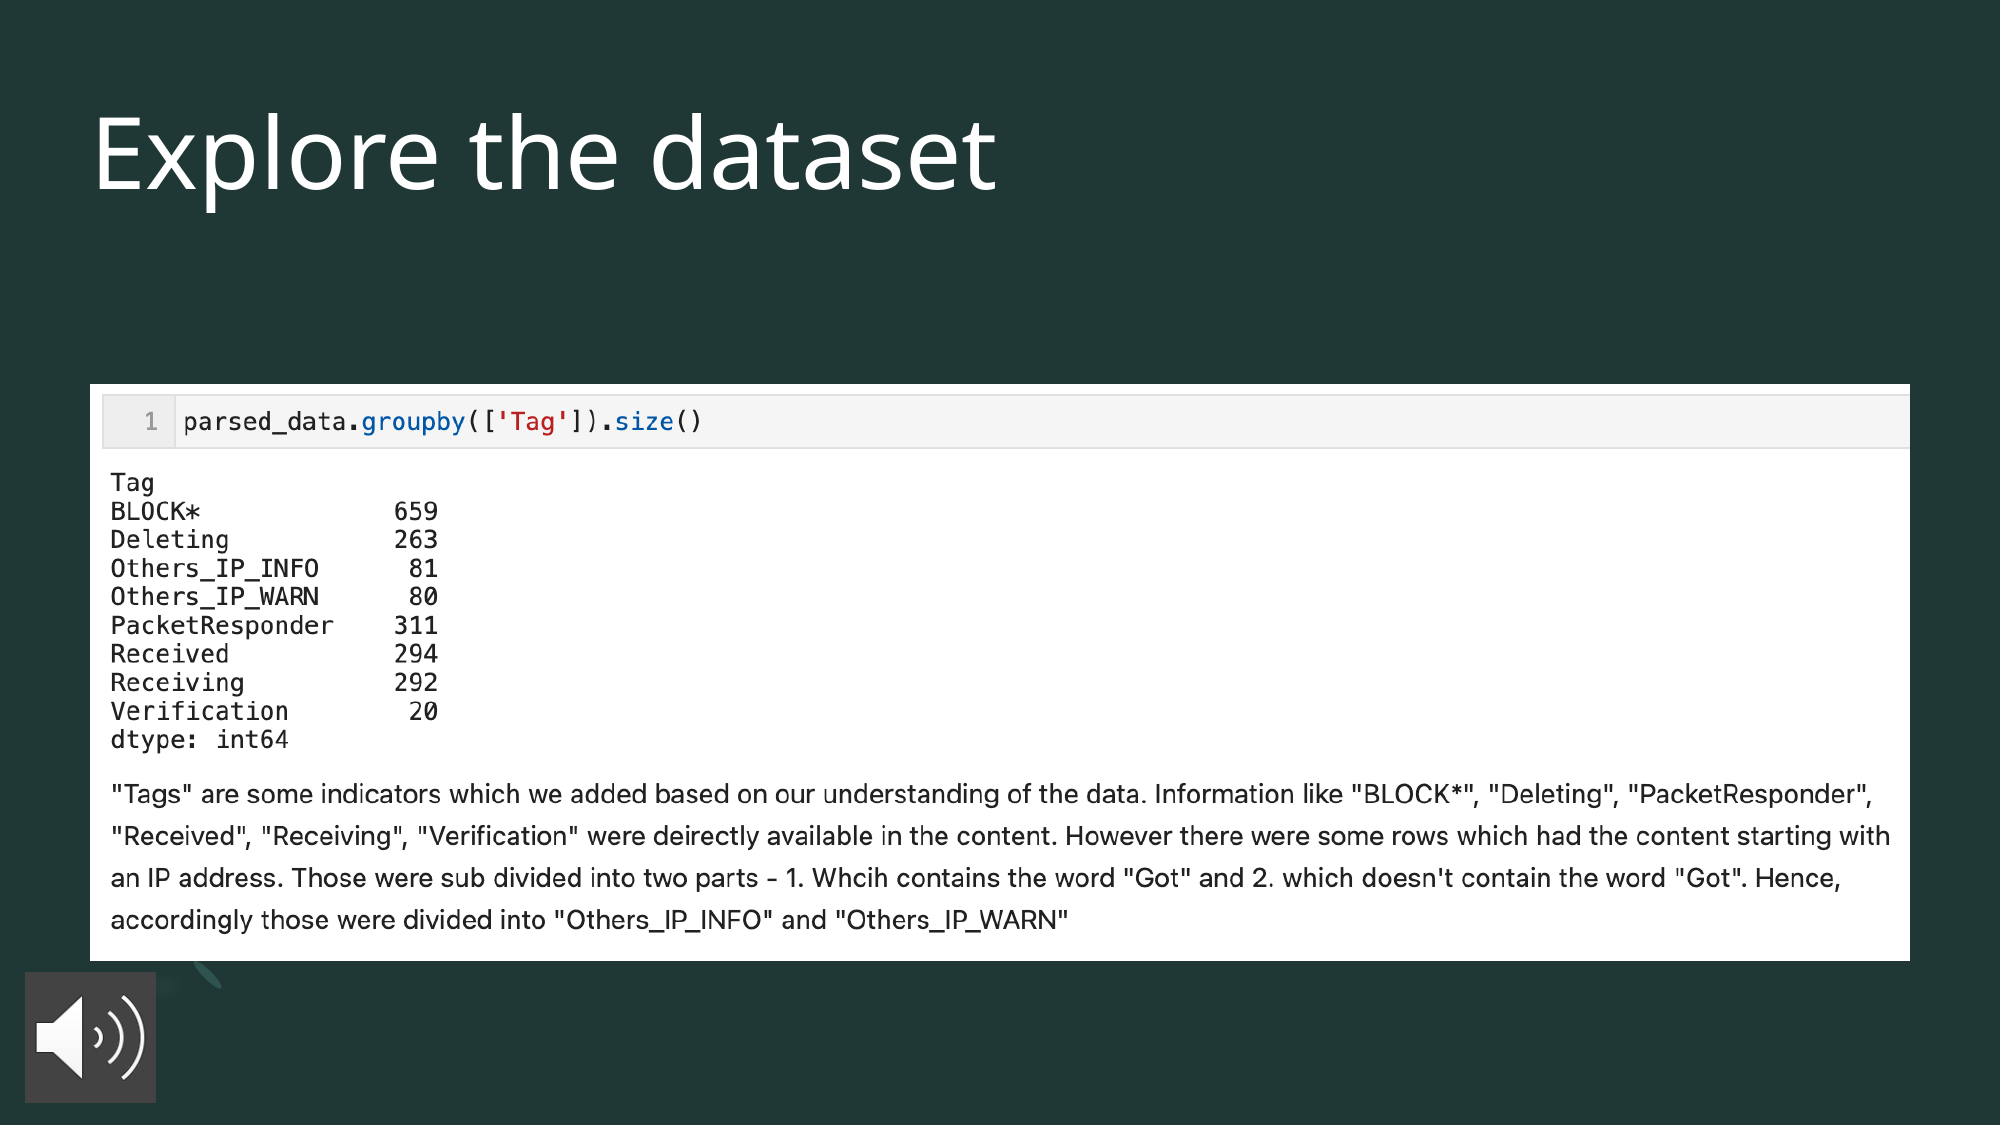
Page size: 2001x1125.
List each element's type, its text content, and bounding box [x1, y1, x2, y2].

title Explore the dataset [90, 90, 1910, 309]
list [90, 384, 1910, 961]
picture [23, 970, 157, 1105]
